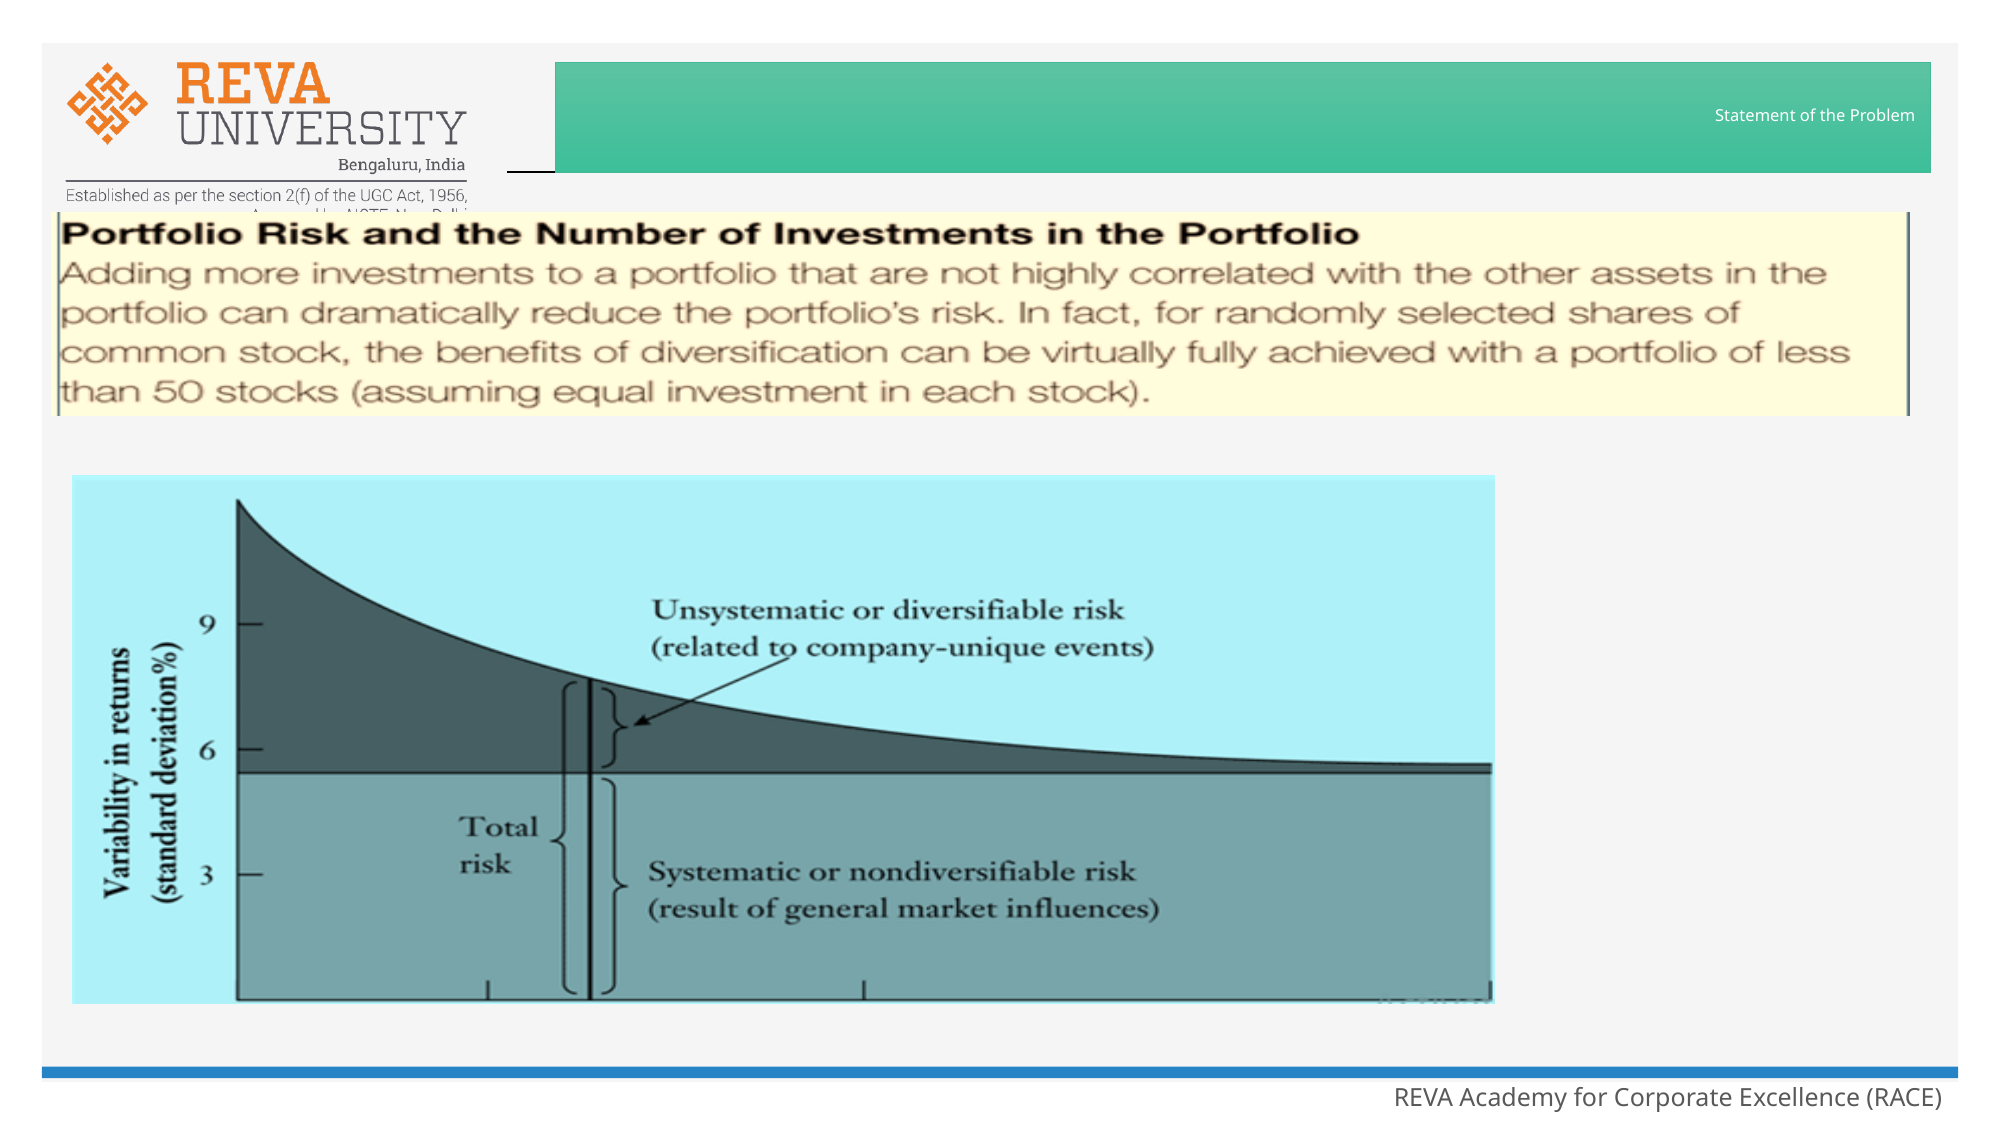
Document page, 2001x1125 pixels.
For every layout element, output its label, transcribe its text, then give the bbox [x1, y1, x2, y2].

title Statement of the Problem [555, 62, 1931, 173]
picture [72, 475, 1495, 1004]
picture [51, 62, 1910, 416]
